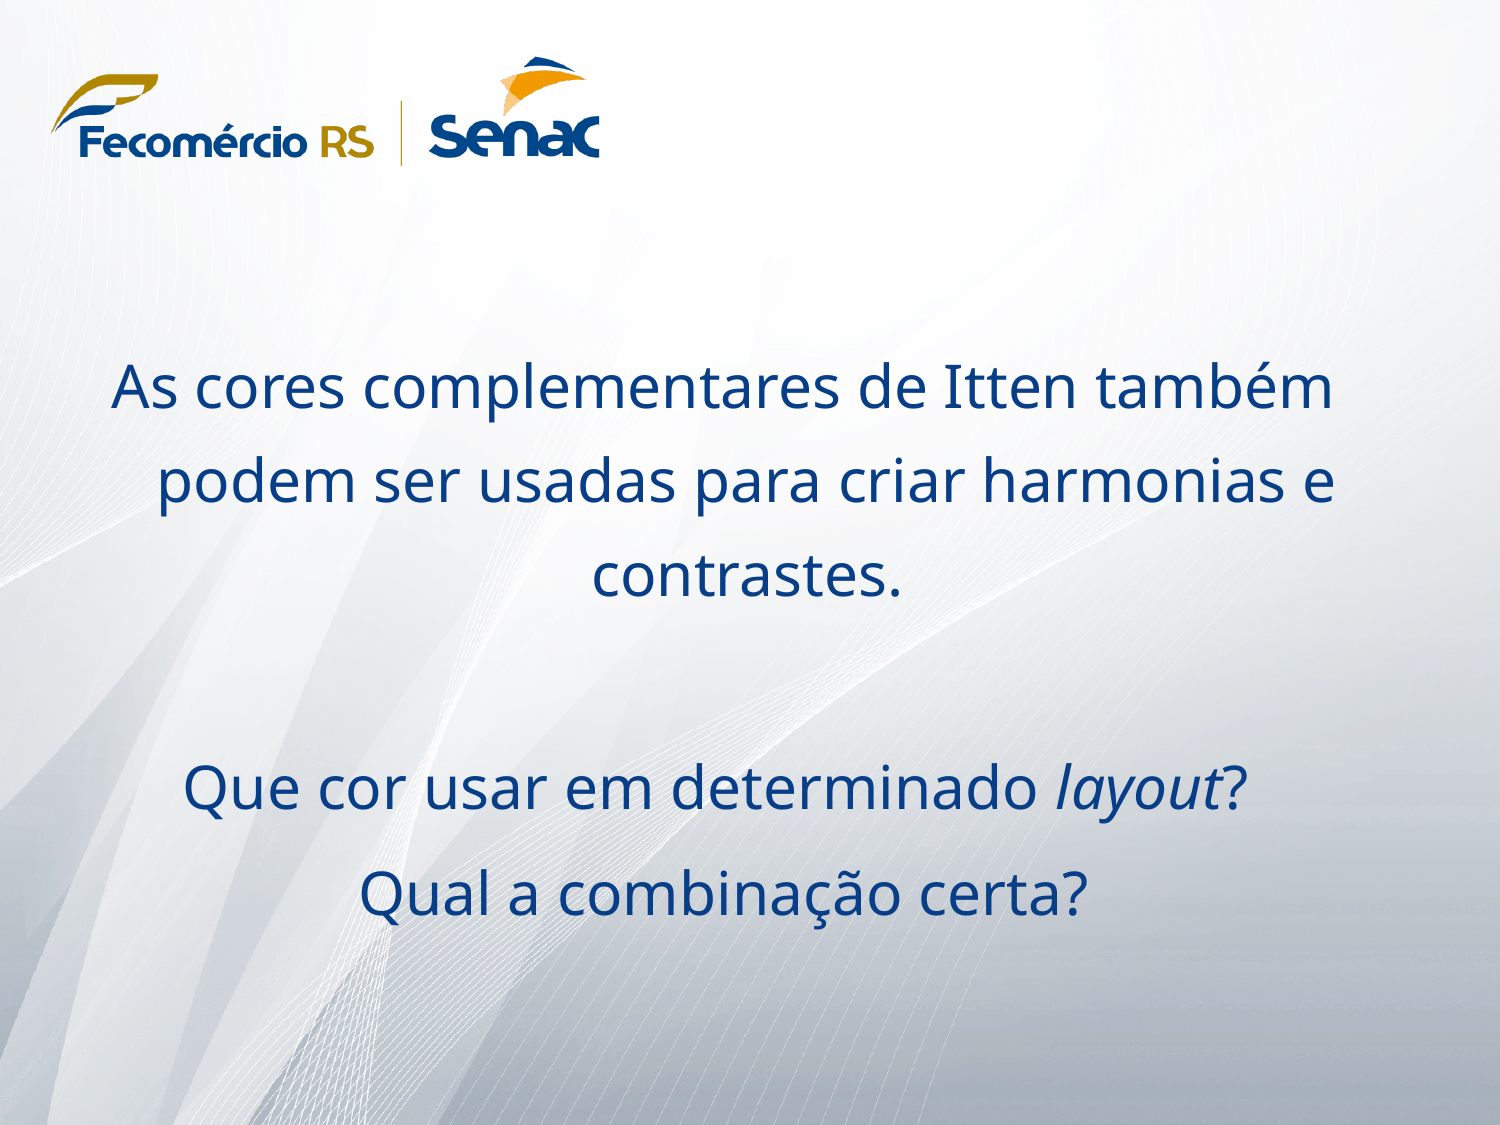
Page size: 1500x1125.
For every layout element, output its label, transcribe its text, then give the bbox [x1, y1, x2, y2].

picture [0, 0, 1500, 1125]
list As cores complementares de Itten também podem ser usadas para criar harmonias e contrastes. Que cor usar em determinado layout? Qual a combinação certa? [41, 326, 1391, 937]
